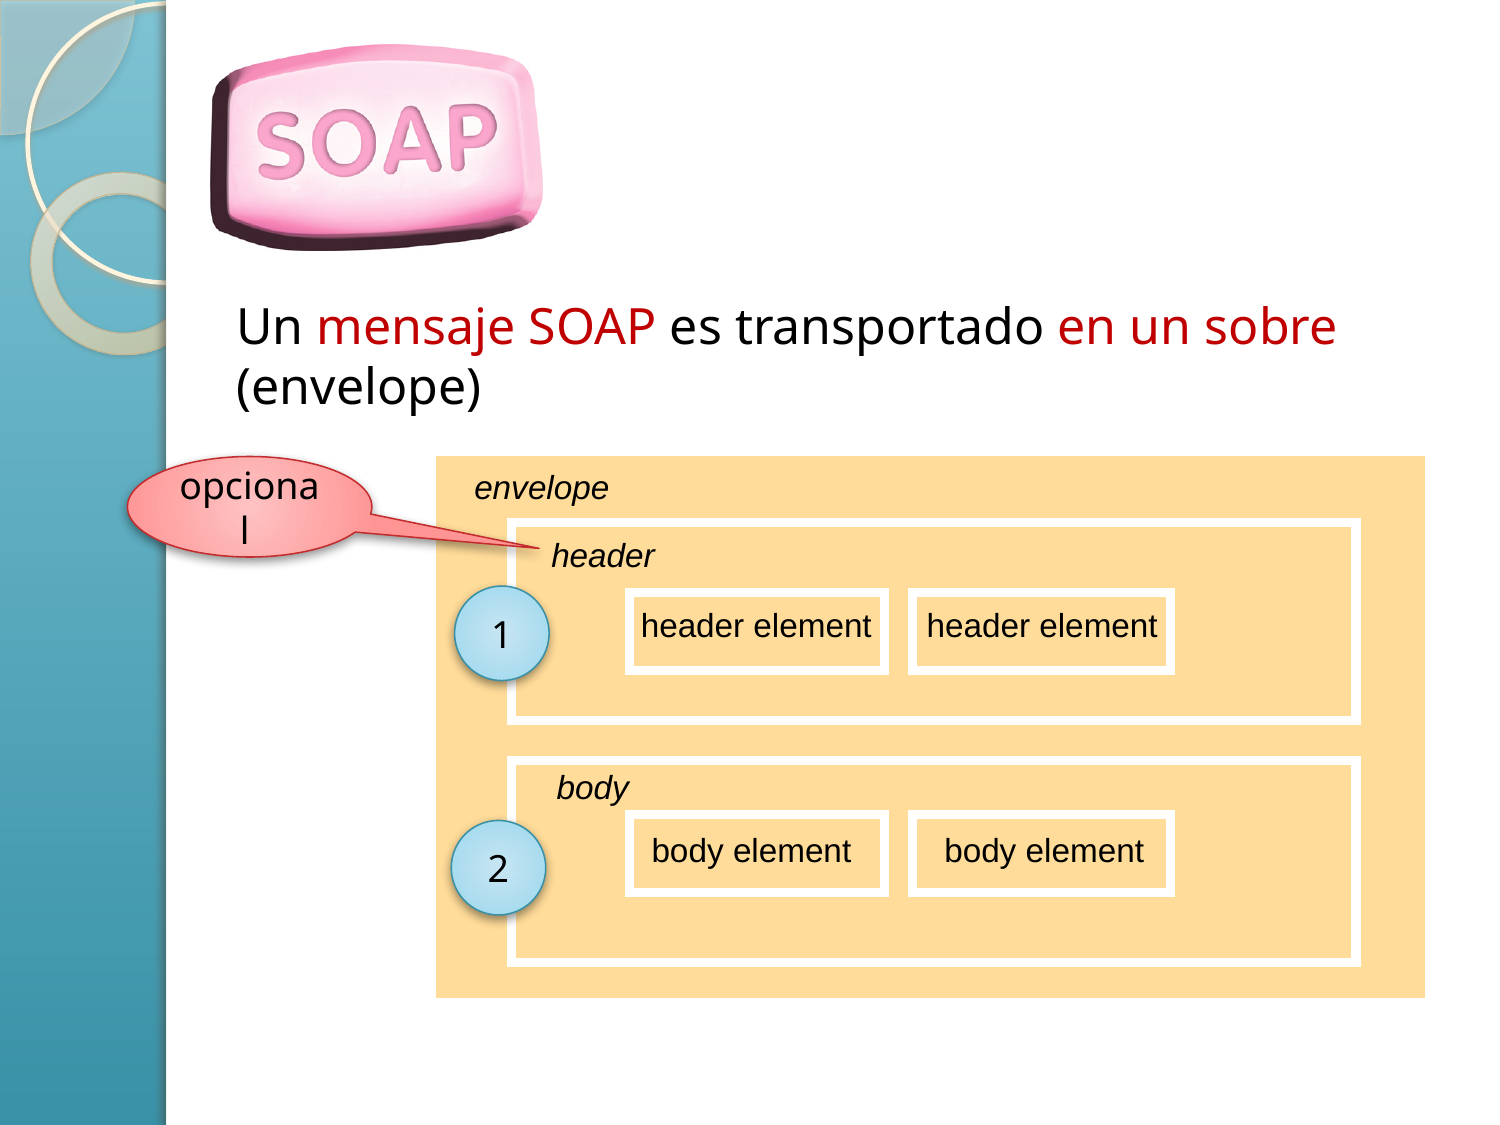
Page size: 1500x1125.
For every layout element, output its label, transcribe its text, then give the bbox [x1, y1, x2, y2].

picture [210, 44, 543, 252]
text_box opcional [126, 455, 423, 558]
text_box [430, 451, 1431, 1004]
list Un mensaje SOAP es transportado en un sobre (envelope) [208, 286, 1500, 1075]
